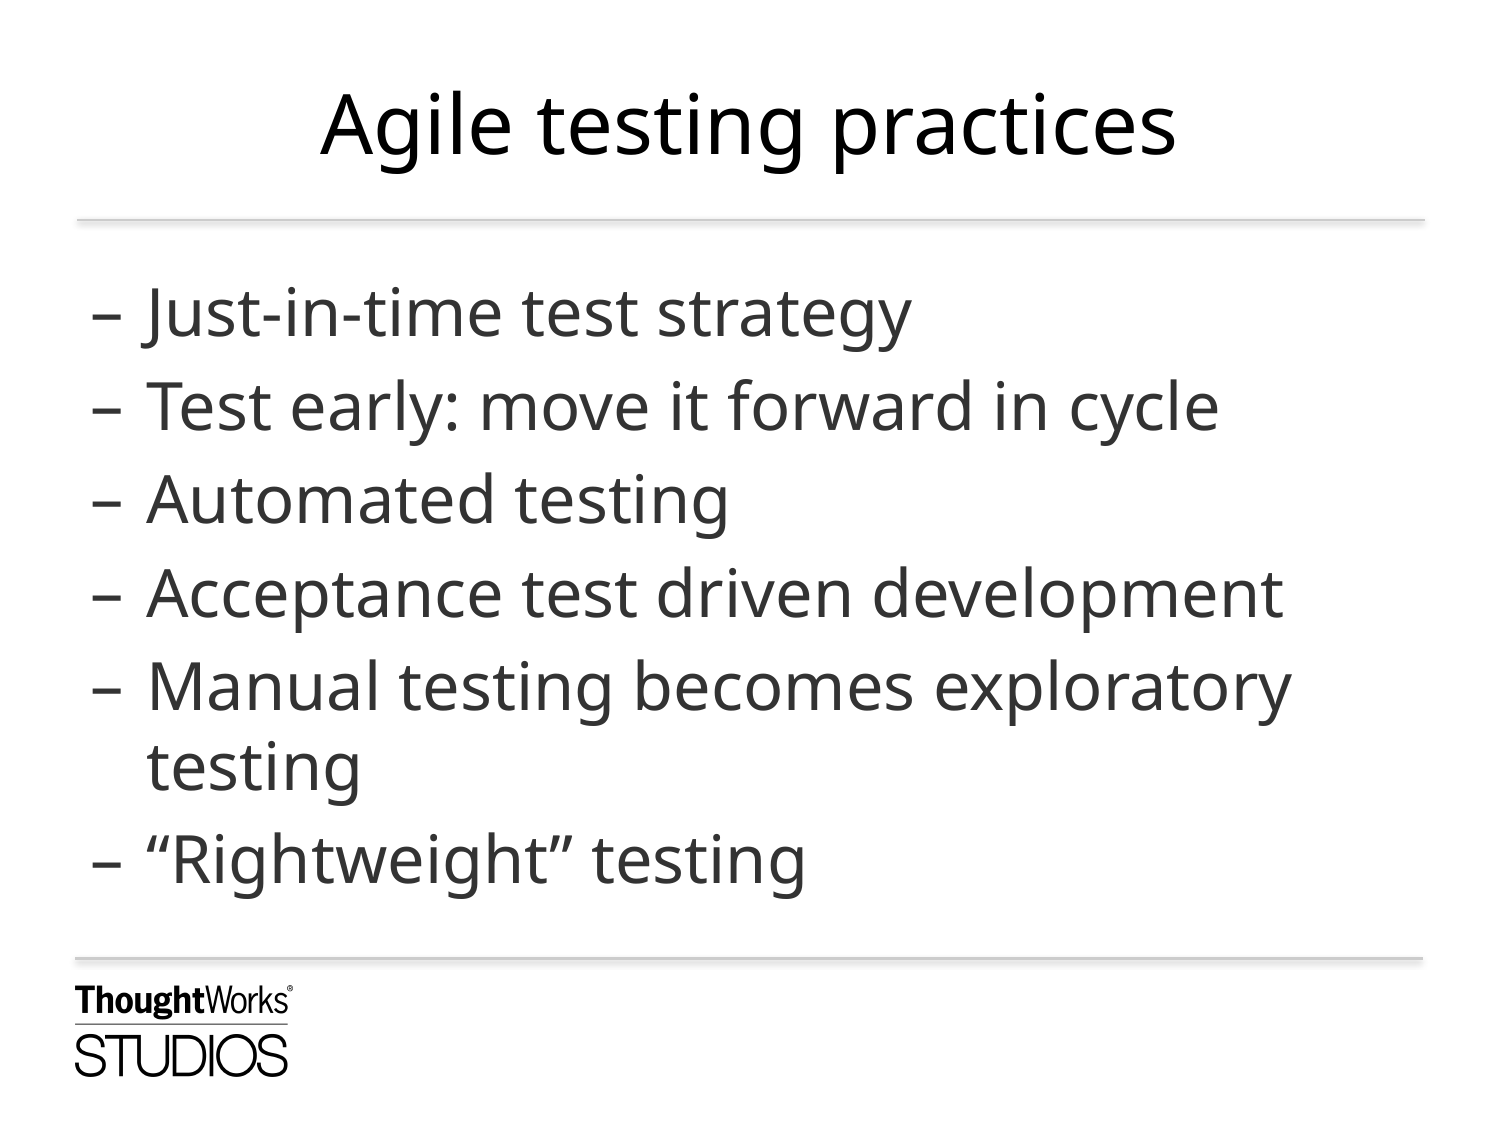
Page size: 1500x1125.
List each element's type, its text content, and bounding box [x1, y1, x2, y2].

list Just-in-time test strategy Test early: move it forward in cycle Automated testing Acceptance test driven development Manual testing becomes exploratory testing “Rightweight” testing [75, 262, 1425, 948]
picture [75, 985, 293, 1077]
title Agile testing practices [75, 45, 1425, 197]
